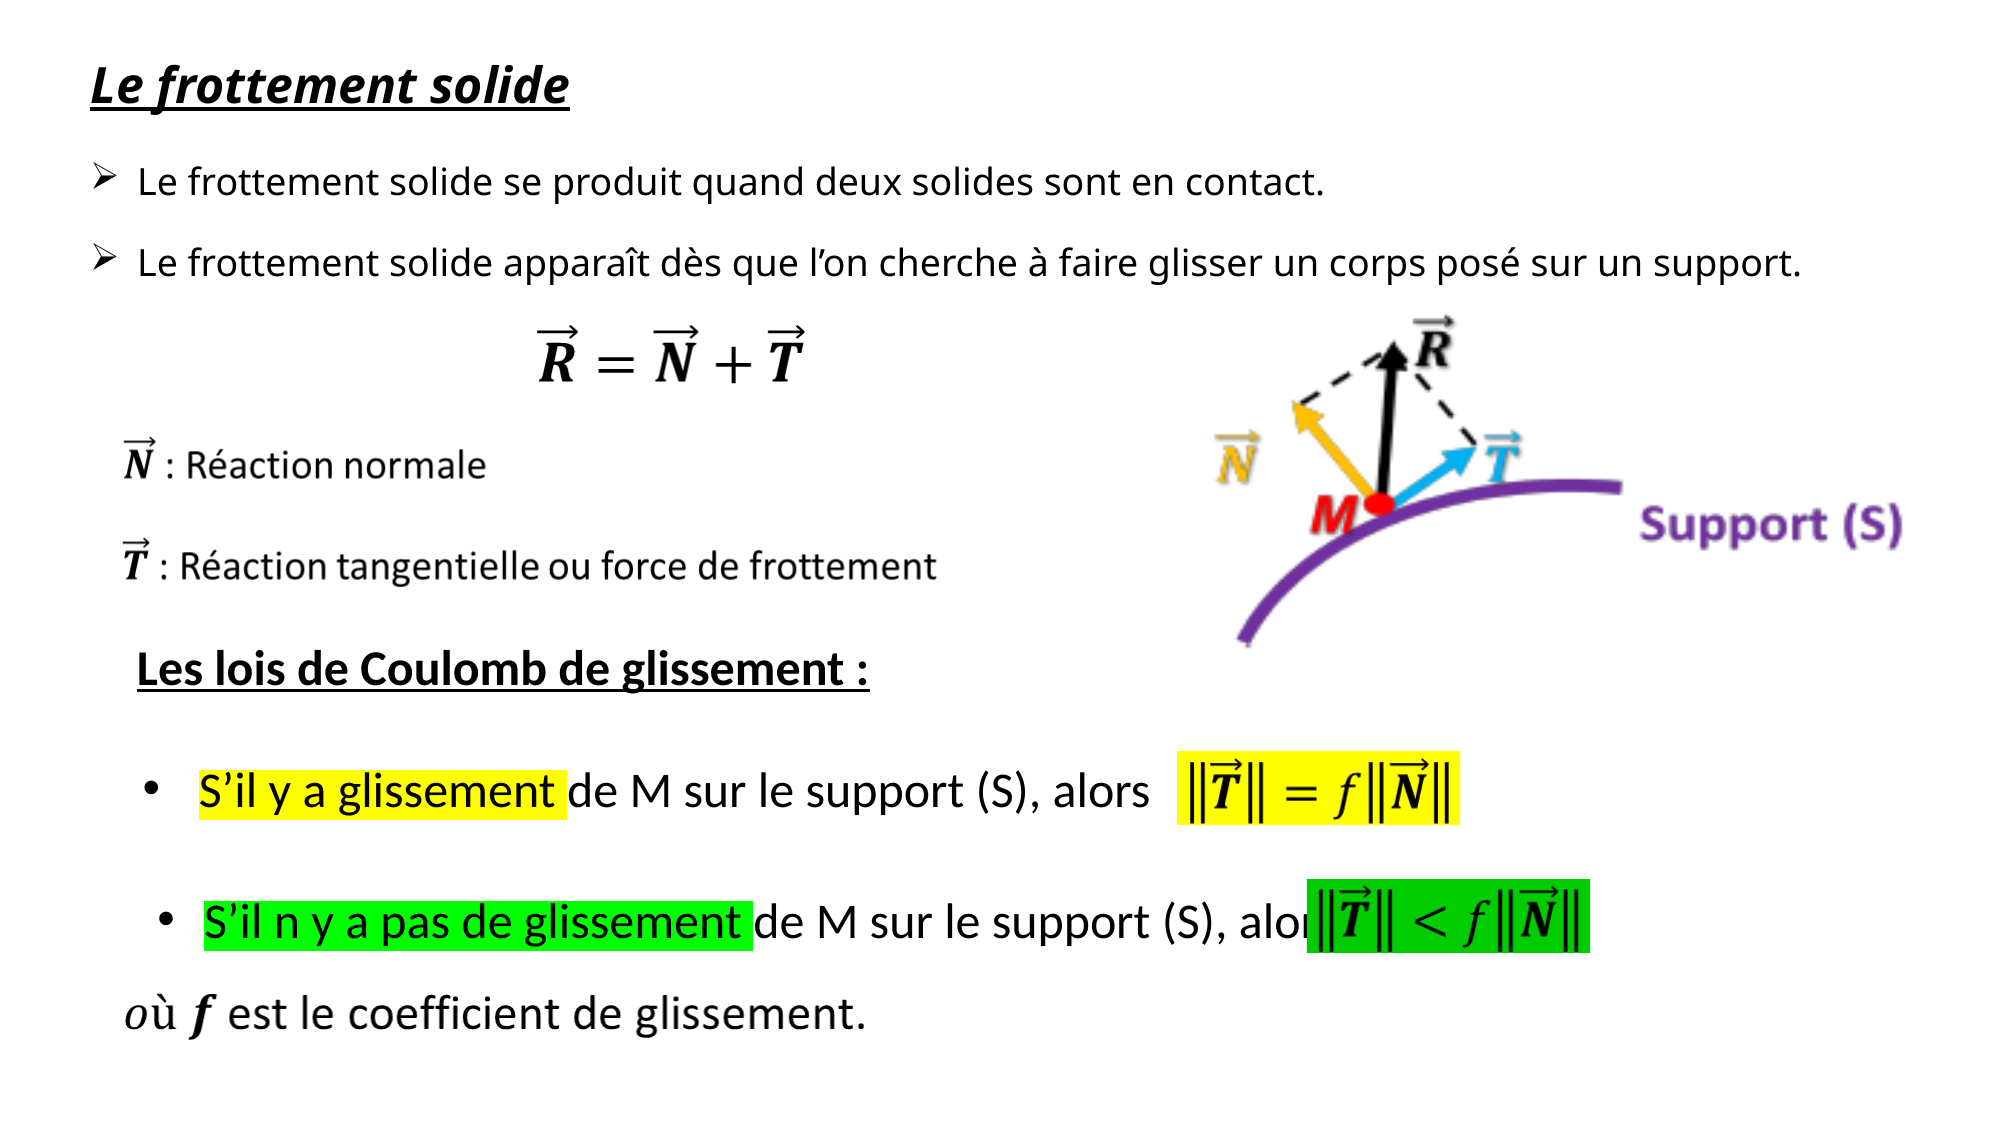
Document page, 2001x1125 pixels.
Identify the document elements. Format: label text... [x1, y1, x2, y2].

text_box S’il n y a pas de glissement de M sur le support (S), alors [142, 880, 1353, 956]
text_box [530, 317, 811, 397]
picture [1178, 293, 1914, 657]
text_box [108, 425, 568, 498]
text_box Le frottement solide Le frottement solide se produit quand deux solides sont en contact. [75, 45, 1395, 211]
text_box Le frottement solide apparaît dès que l’on cherche à faire glisser un corps posé sur un support. [75, 231, 1943, 292]
text_box [108, 974, 892, 1050]
text_box S’il y a glissement de M sur le support (S), alors [127, 749, 1178, 825]
text_box [1306, 879, 1591, 953]
text_box [108, 526, 1127, 599]
text_box [1177, 751, 1461, 825]
text_box Les lois de Coulomb de glissement : [122, 627, 885, 703]
